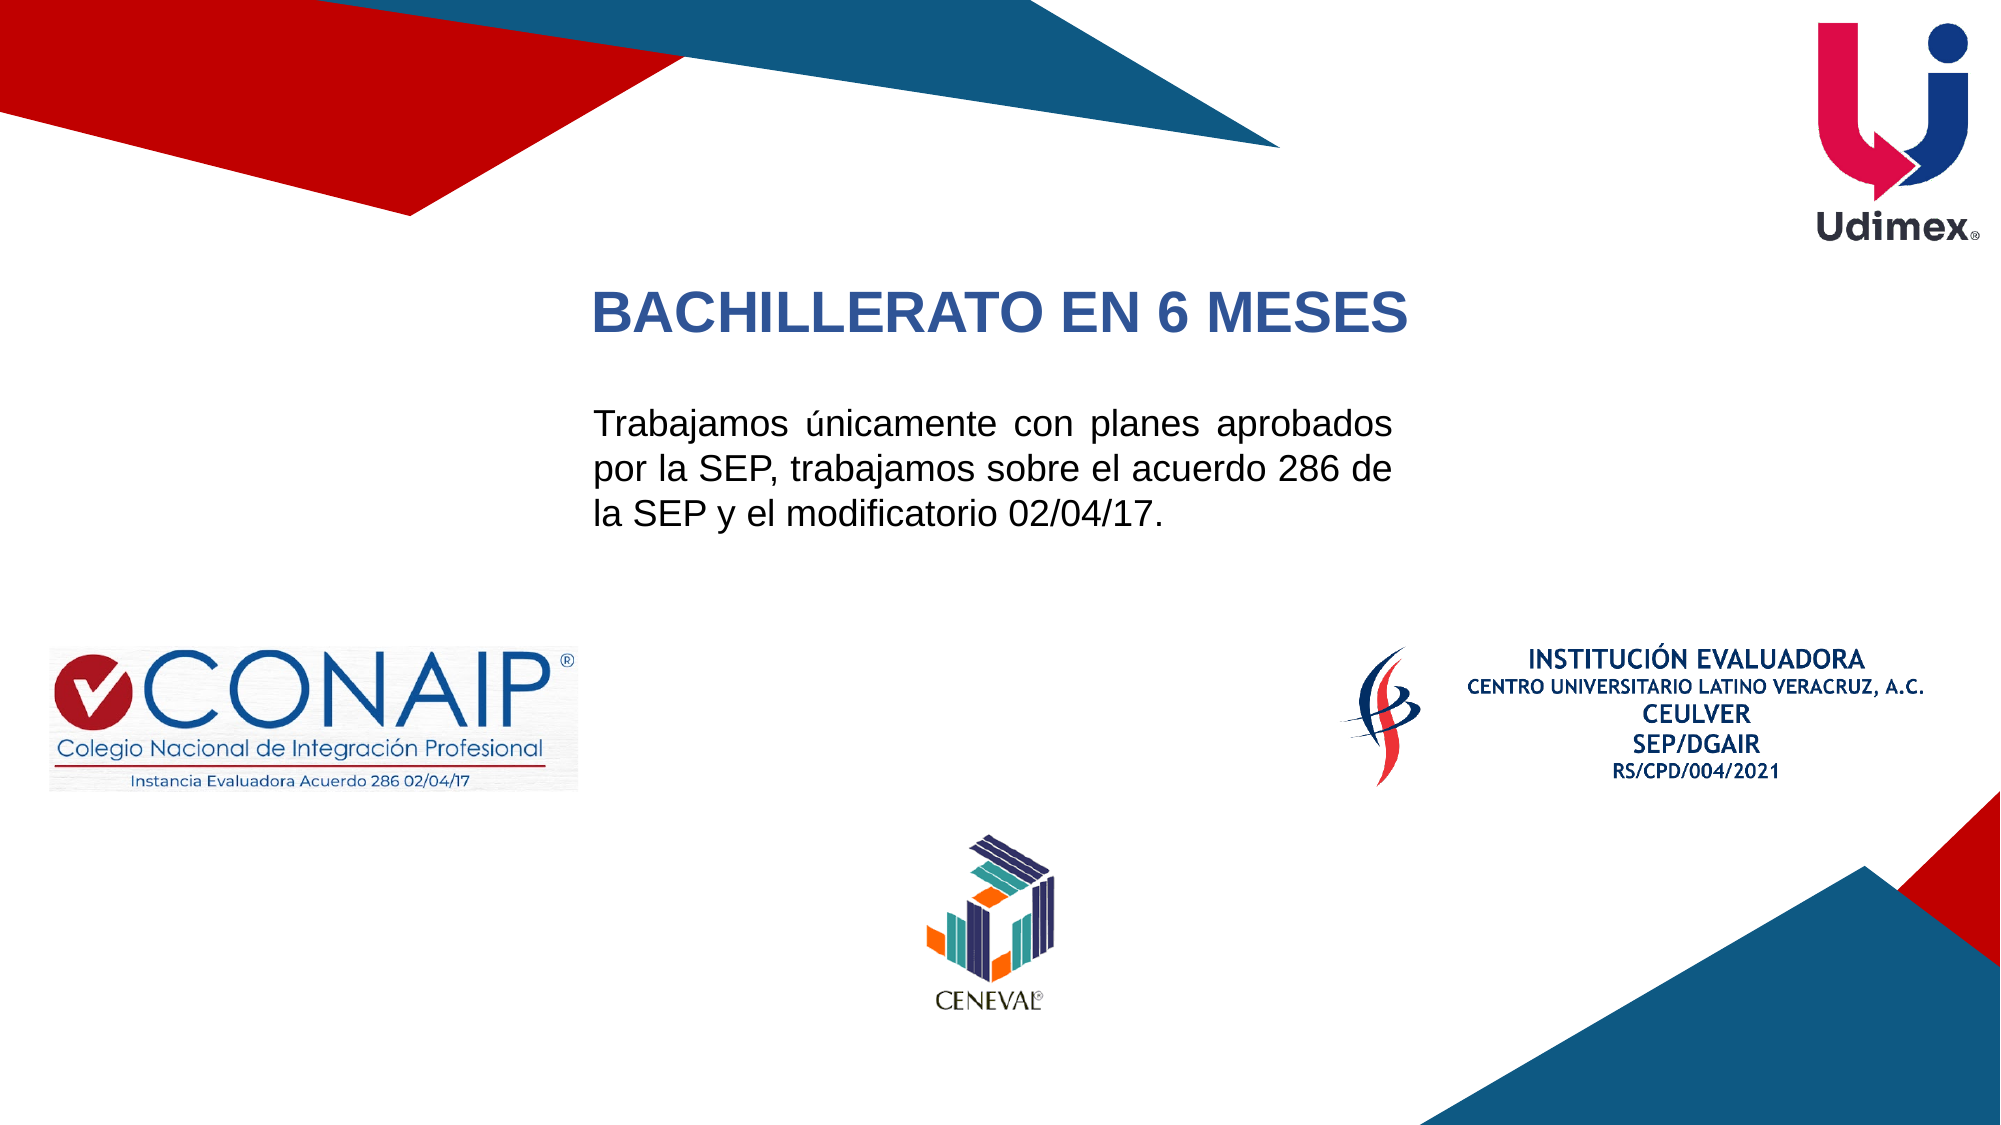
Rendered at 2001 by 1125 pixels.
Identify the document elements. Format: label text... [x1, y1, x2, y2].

picture [905, 809, 1081, 1035]
text_box [1419, 865, 2000, 1125]
picture [1810, 0, 2000, 242]
text_box [315, 0, 1281, 148]
text_box [0, 0, 684, 217]
text_box BACHILLERATO EN 6 MESES [0, 266, 2000, 352]
picture [1337, 643, 1923, 787]
text_box [1237, 402, 1268, 508]
picture [49, 646, 579, 792]
text_box Trabajamos únicamente con planes aprobados por la SEP, trabajamos sobre el acuerdo 286 de la SEP y el modificatorio 02/04/17. [578, 391, 1408, 542]
text_box [1897, 791, 2000, 966]
